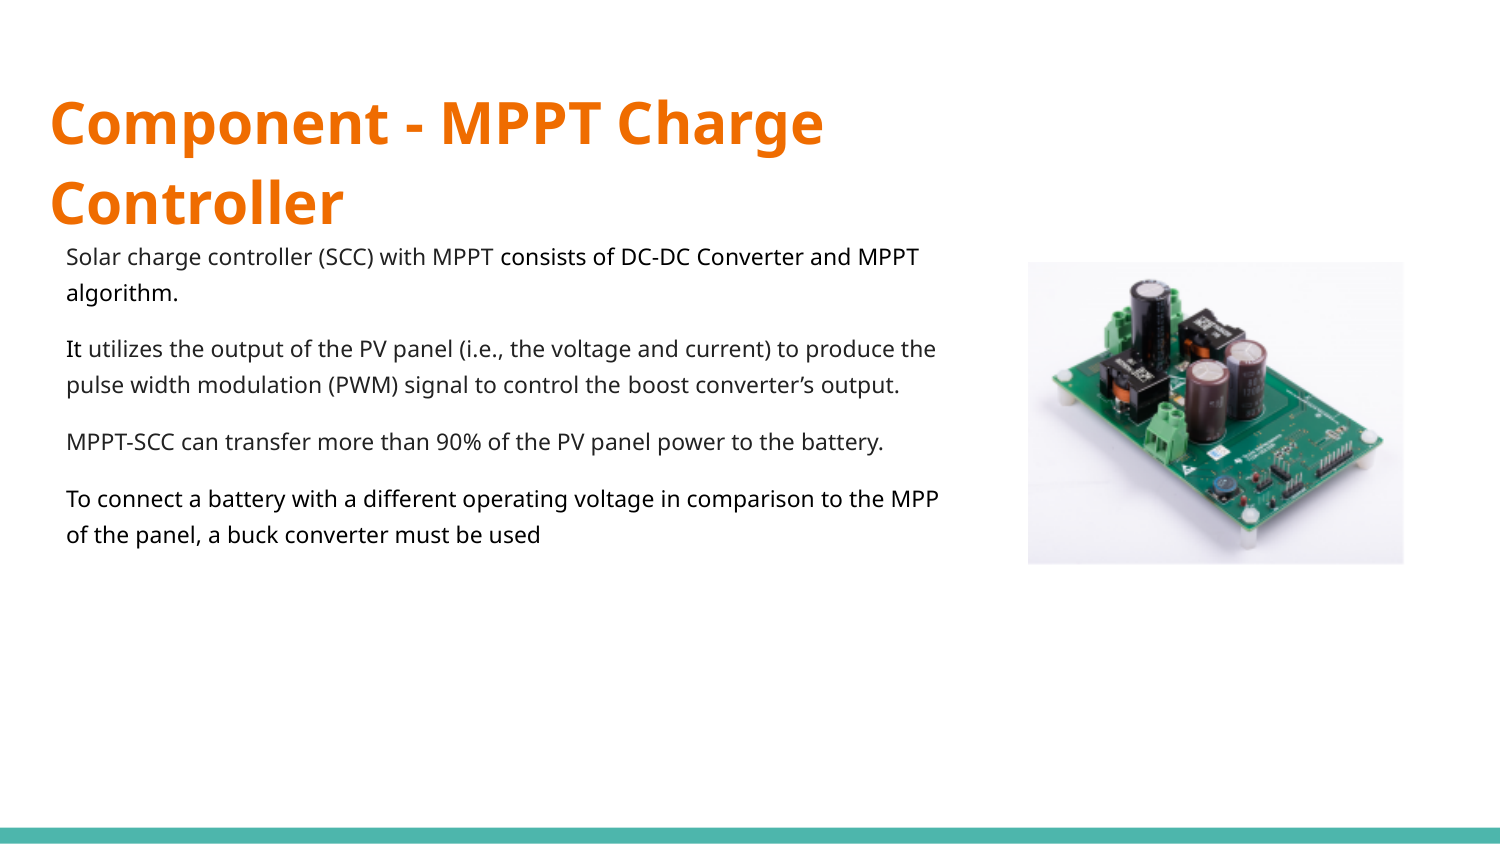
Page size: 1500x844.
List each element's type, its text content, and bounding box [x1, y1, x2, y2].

picture [1028, 262, 1412, 582]
list Solar charge controller (SCC) with MPPT consists of DC-DC Converter and MPPT algorithm. It utilizes the output of the PV panel (i.e., the voltage and current) to produce the pulse width modulation (PWM) signal to control the boost converter’s output. MPPT-SCC can transfer more than 90% of the PV panel power to the battery. To connect a battery with a different operating voltage in comparison to the MPP of the panel, a buck converter must be used [51, 221, 976, 735]
title Component - MPPT Charge Controller [34, 67, 1004, 257]
